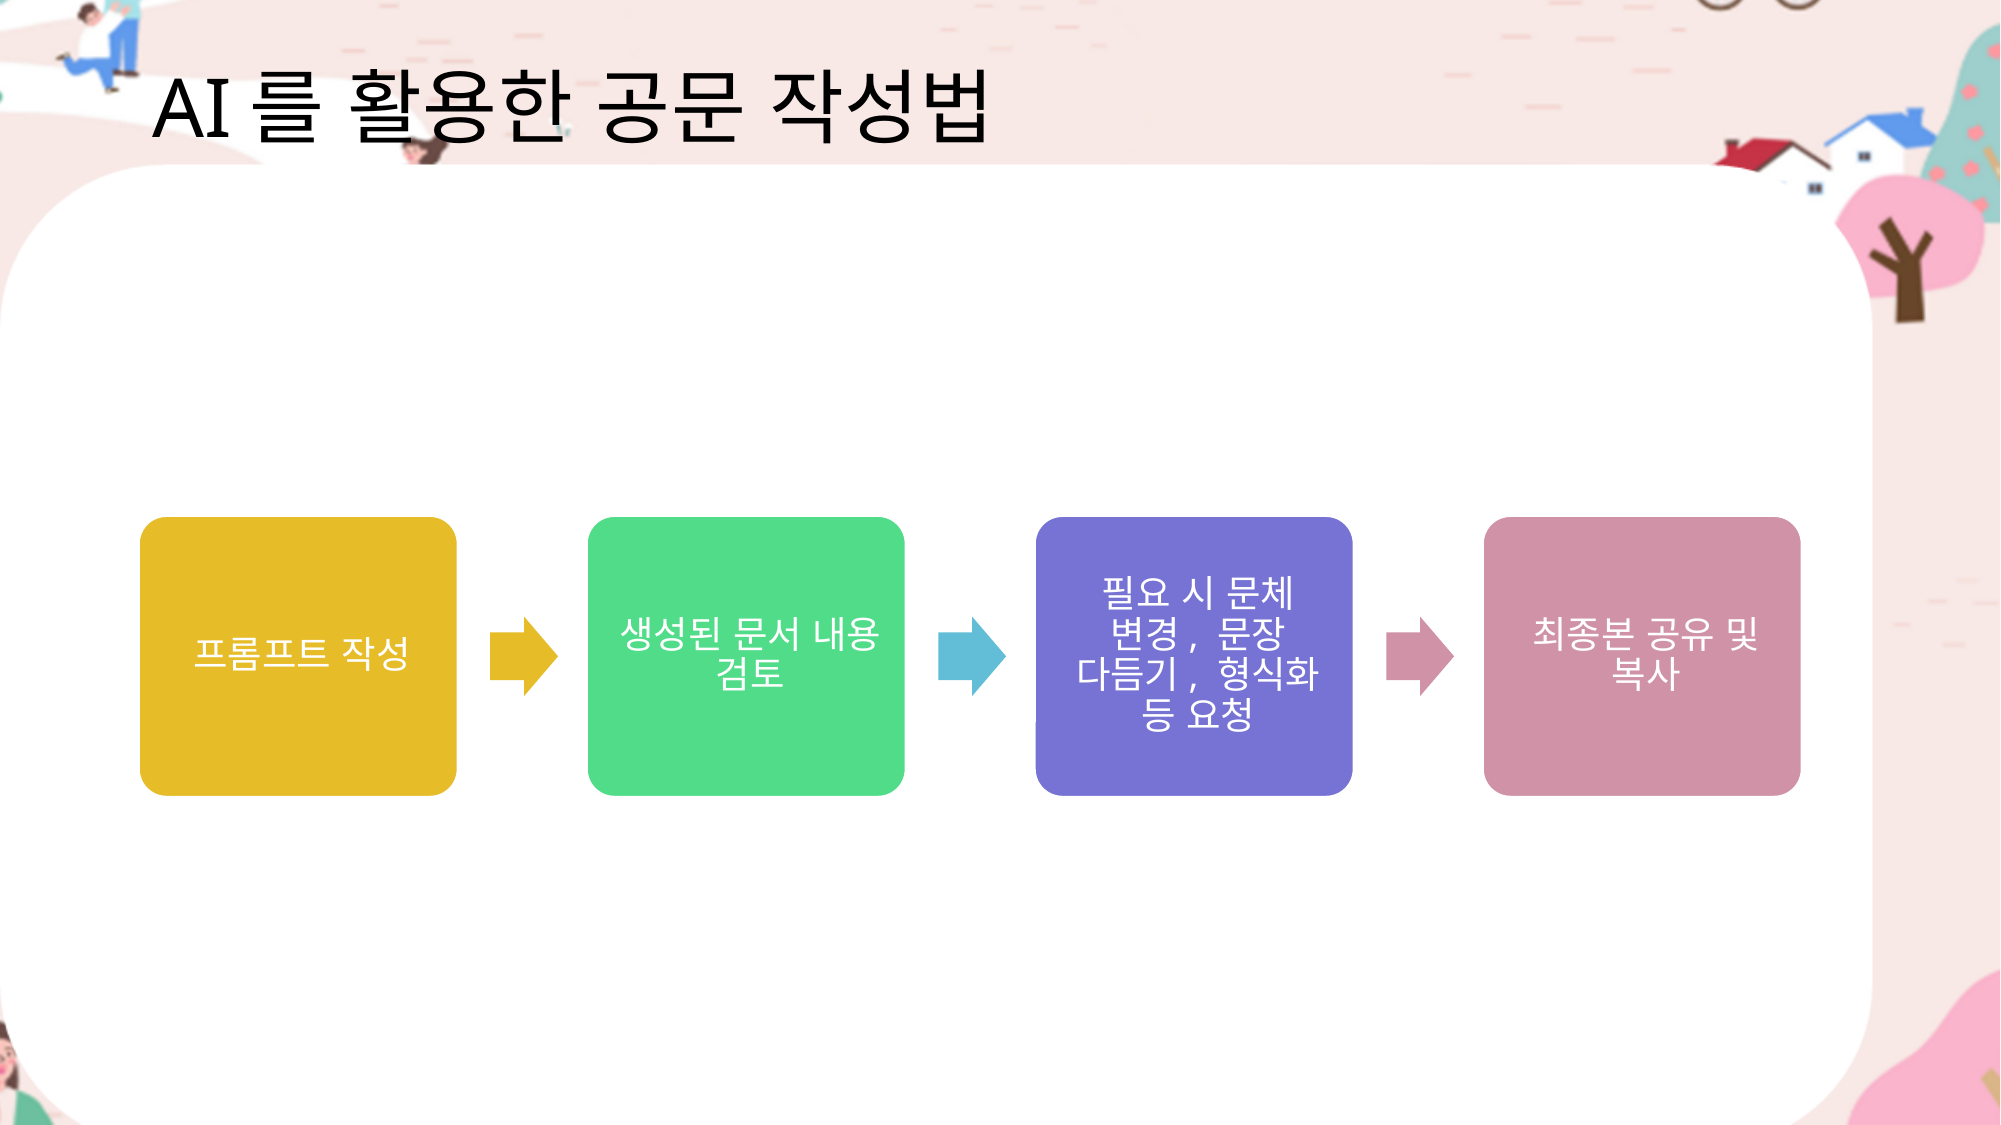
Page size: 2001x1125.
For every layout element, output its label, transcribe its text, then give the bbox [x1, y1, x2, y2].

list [136, 298, 1804, 1014]
title AI를 활용한 공문 작성법 [137, 59, 1863, 164]
picture [0, 0, 2001, 1125]
